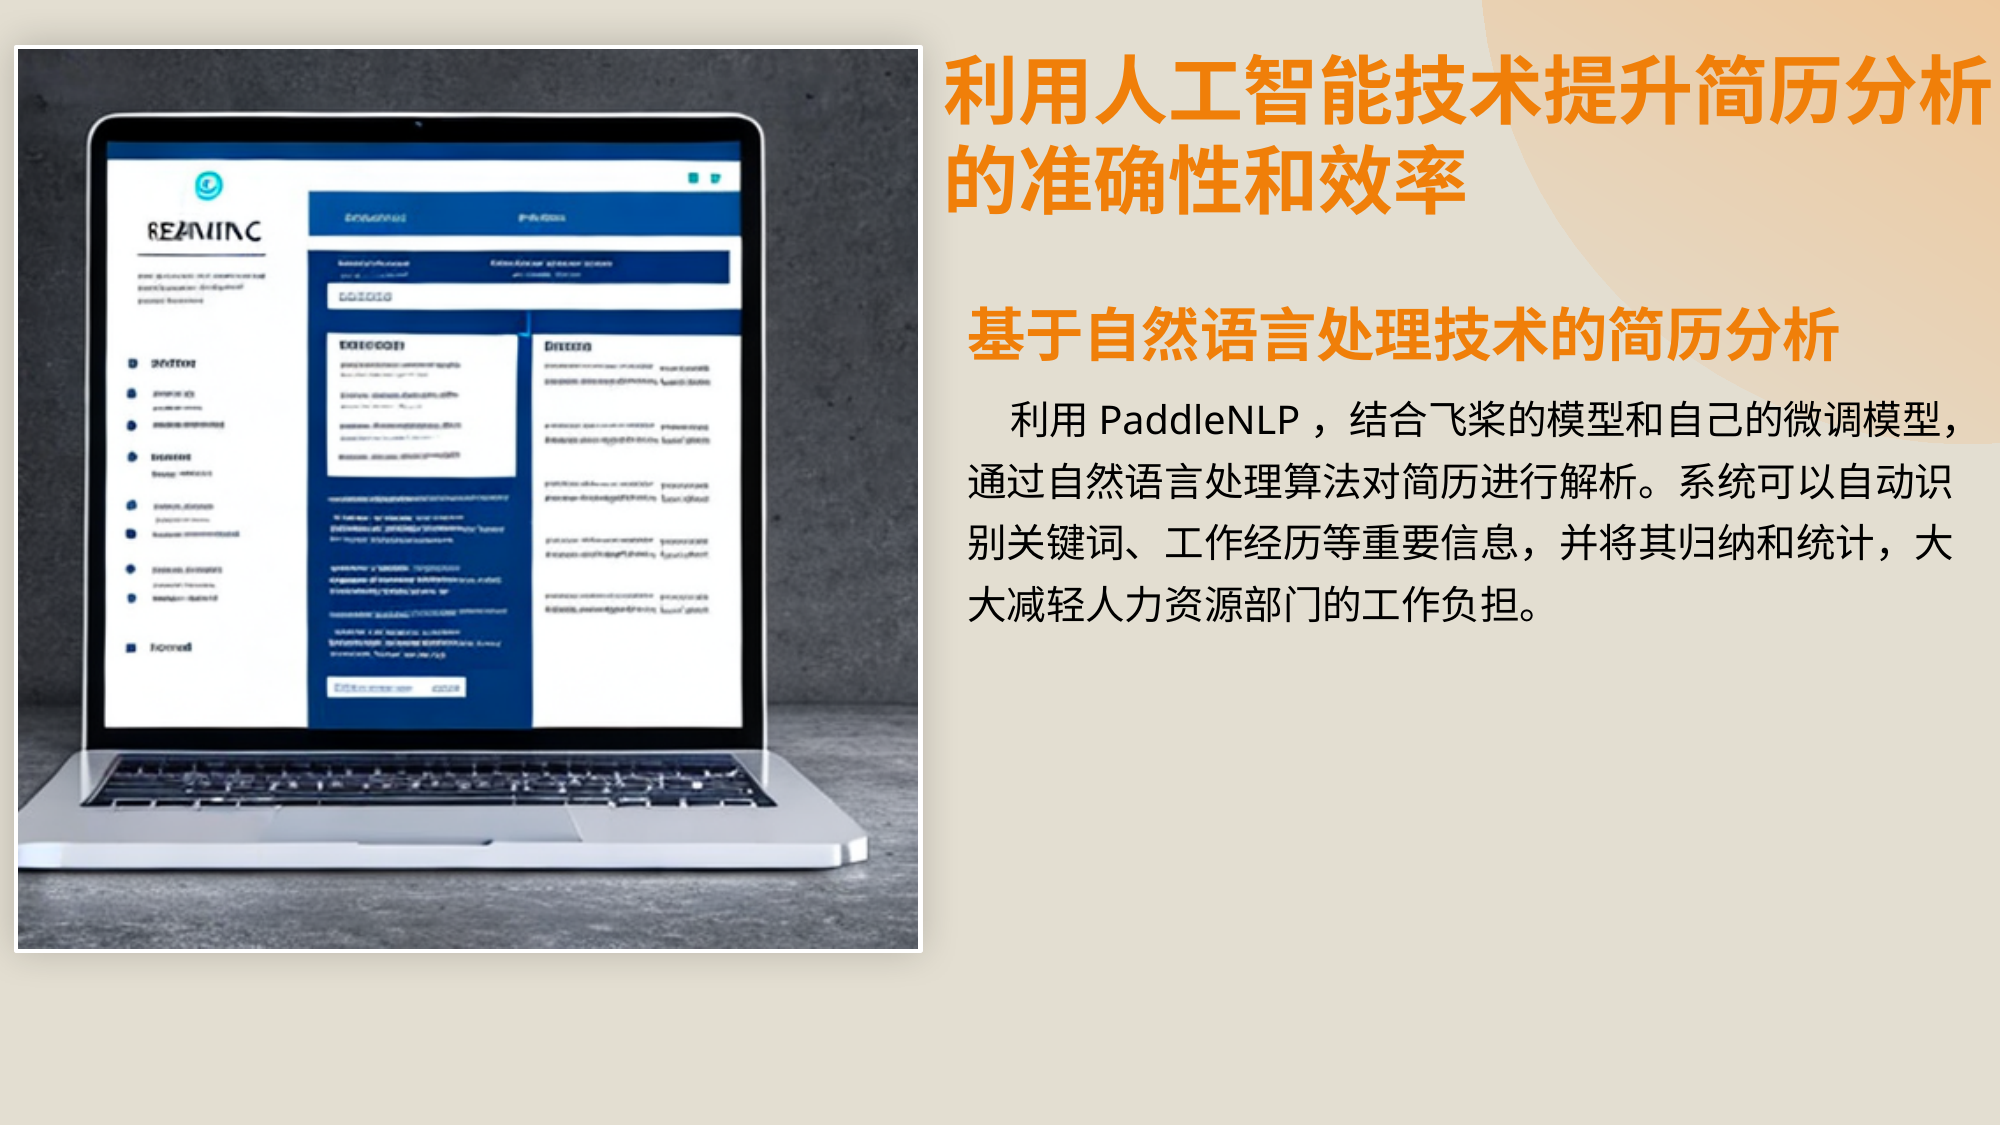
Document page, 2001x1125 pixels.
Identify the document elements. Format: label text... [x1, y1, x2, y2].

text_box 利用人工智能技术提升简历分析的准确性和效率 [937, 74, 2000, 192]
picture [18, 48, 919, 949]
text_box [1480, 0, 2000, 74]
text_box [1540, 192, 2000, 445]
text_box 基于自然语言处理技术的简历分析 利用PaddleNLP，结合飞桨的模型和自己的微调模型，通过自然语言处理算法对简历进行解析。系统可以自动识别关键词、工作经历等重要信息，并将其归纳和统计，大大减轻人力资源部门的工作负担。 [961, 271, 1969, 935]
